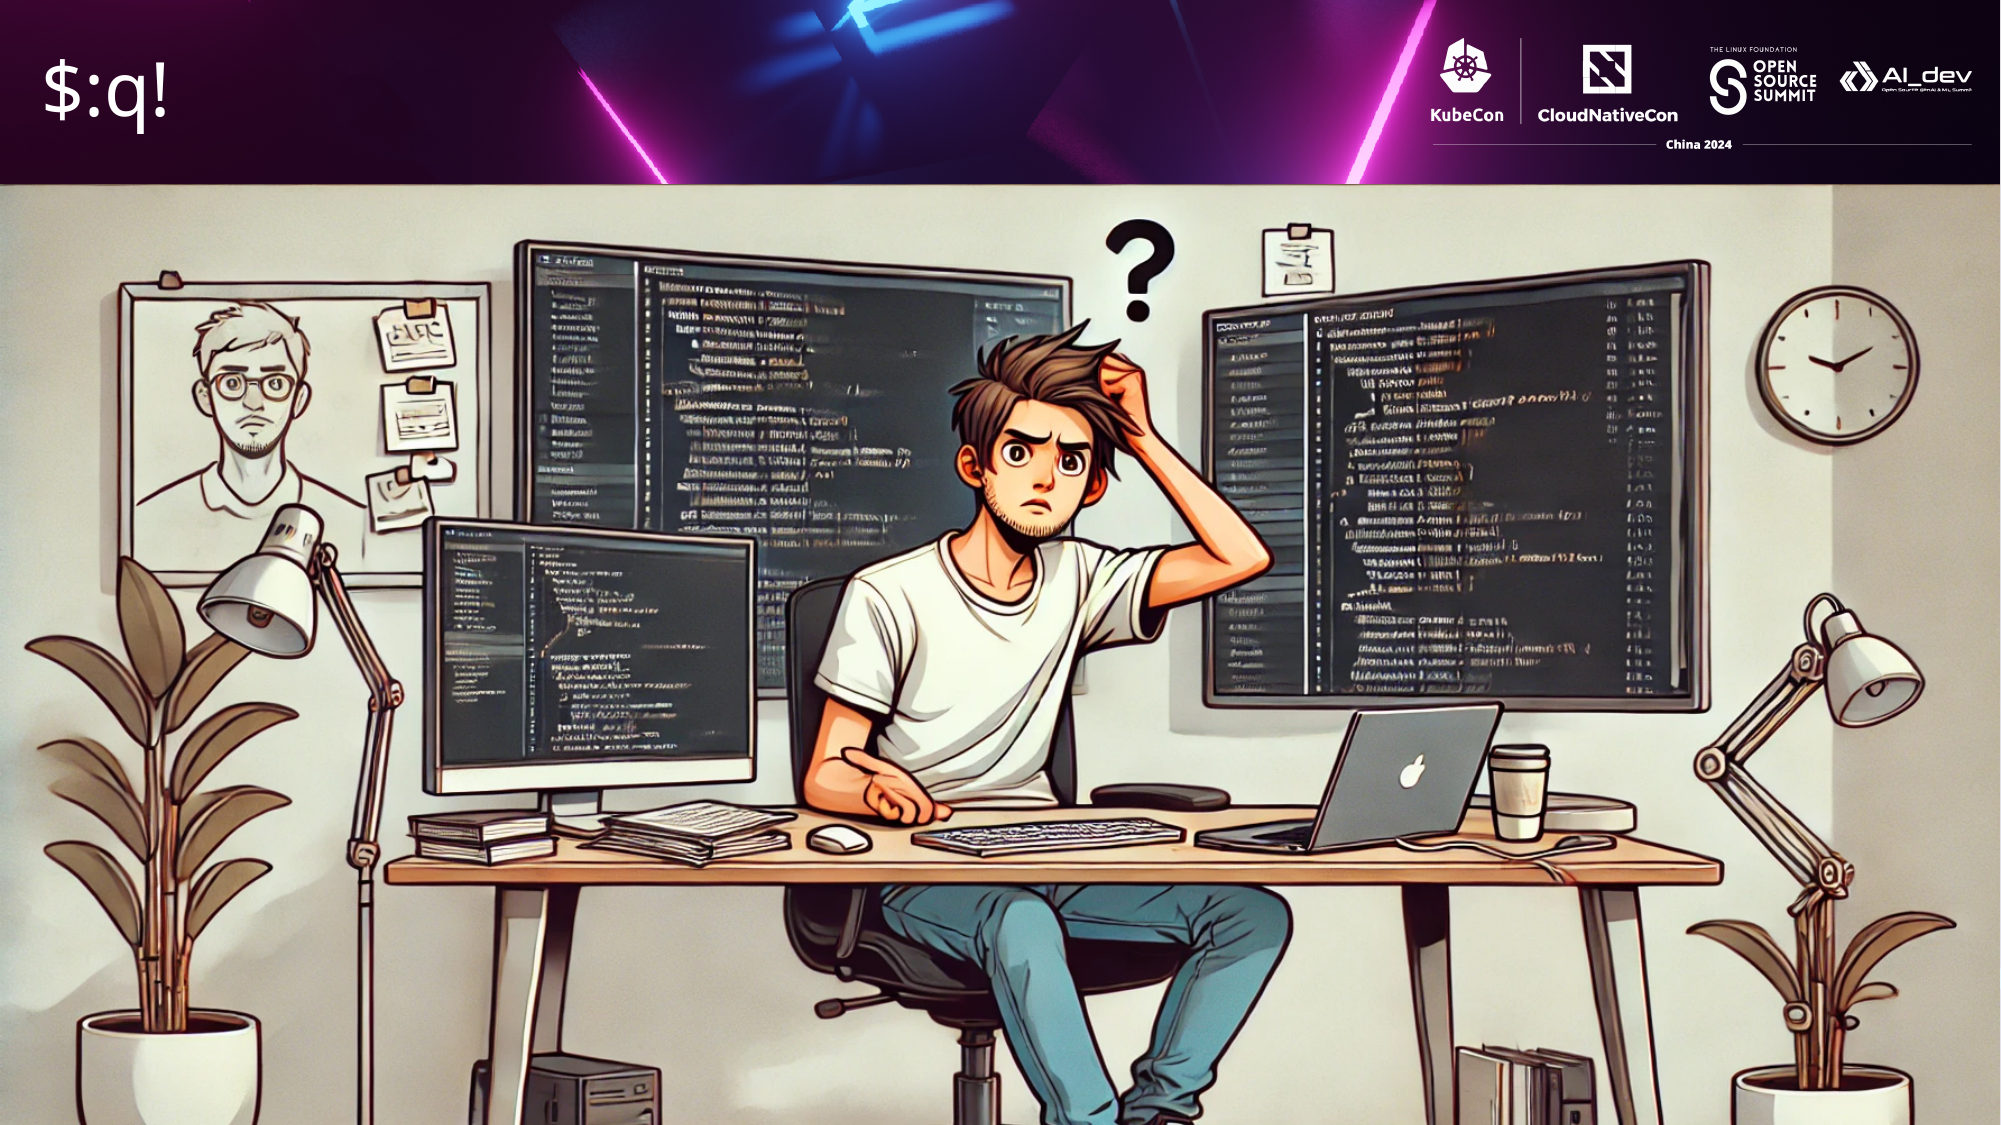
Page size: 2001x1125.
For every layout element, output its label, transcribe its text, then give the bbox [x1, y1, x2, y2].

picture [0, 0, 2001, 1125]
title $:q! [26, 0, 1396, 181]
